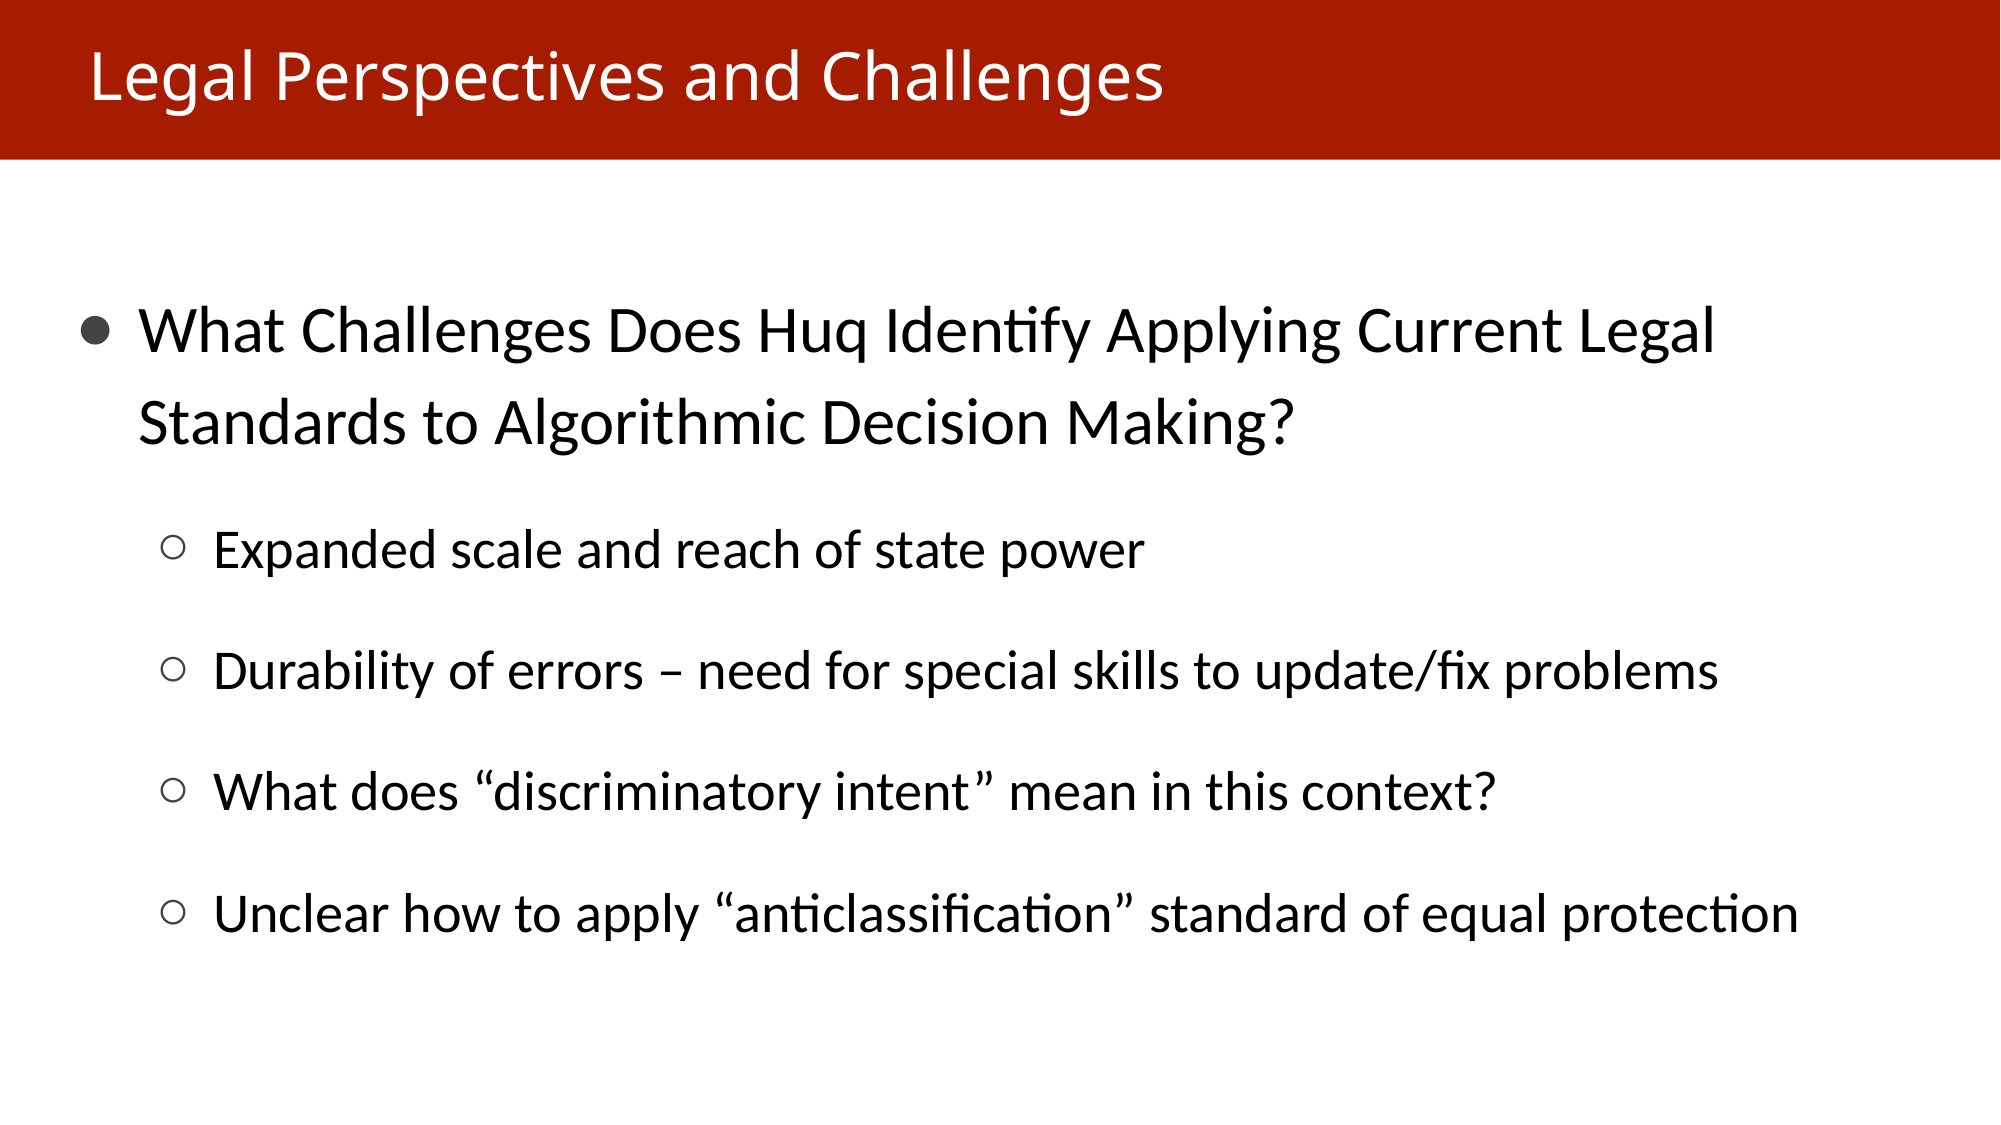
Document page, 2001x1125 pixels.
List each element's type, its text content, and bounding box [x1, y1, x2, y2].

title Legal Perspectives and Challenges [68, 14, 1932, 140]
list What Challenges Does Huq Identify Applying Current Legal Standards to Algorithmic Decision Making? Expanded scale and reach of state power Durability of errors – need for special skills to update/fix problems What does “discriminatory intent” mean in this context? Unclear how to apply “anticlassification” standard of equal protection [43, 254, 1957, 1002]
